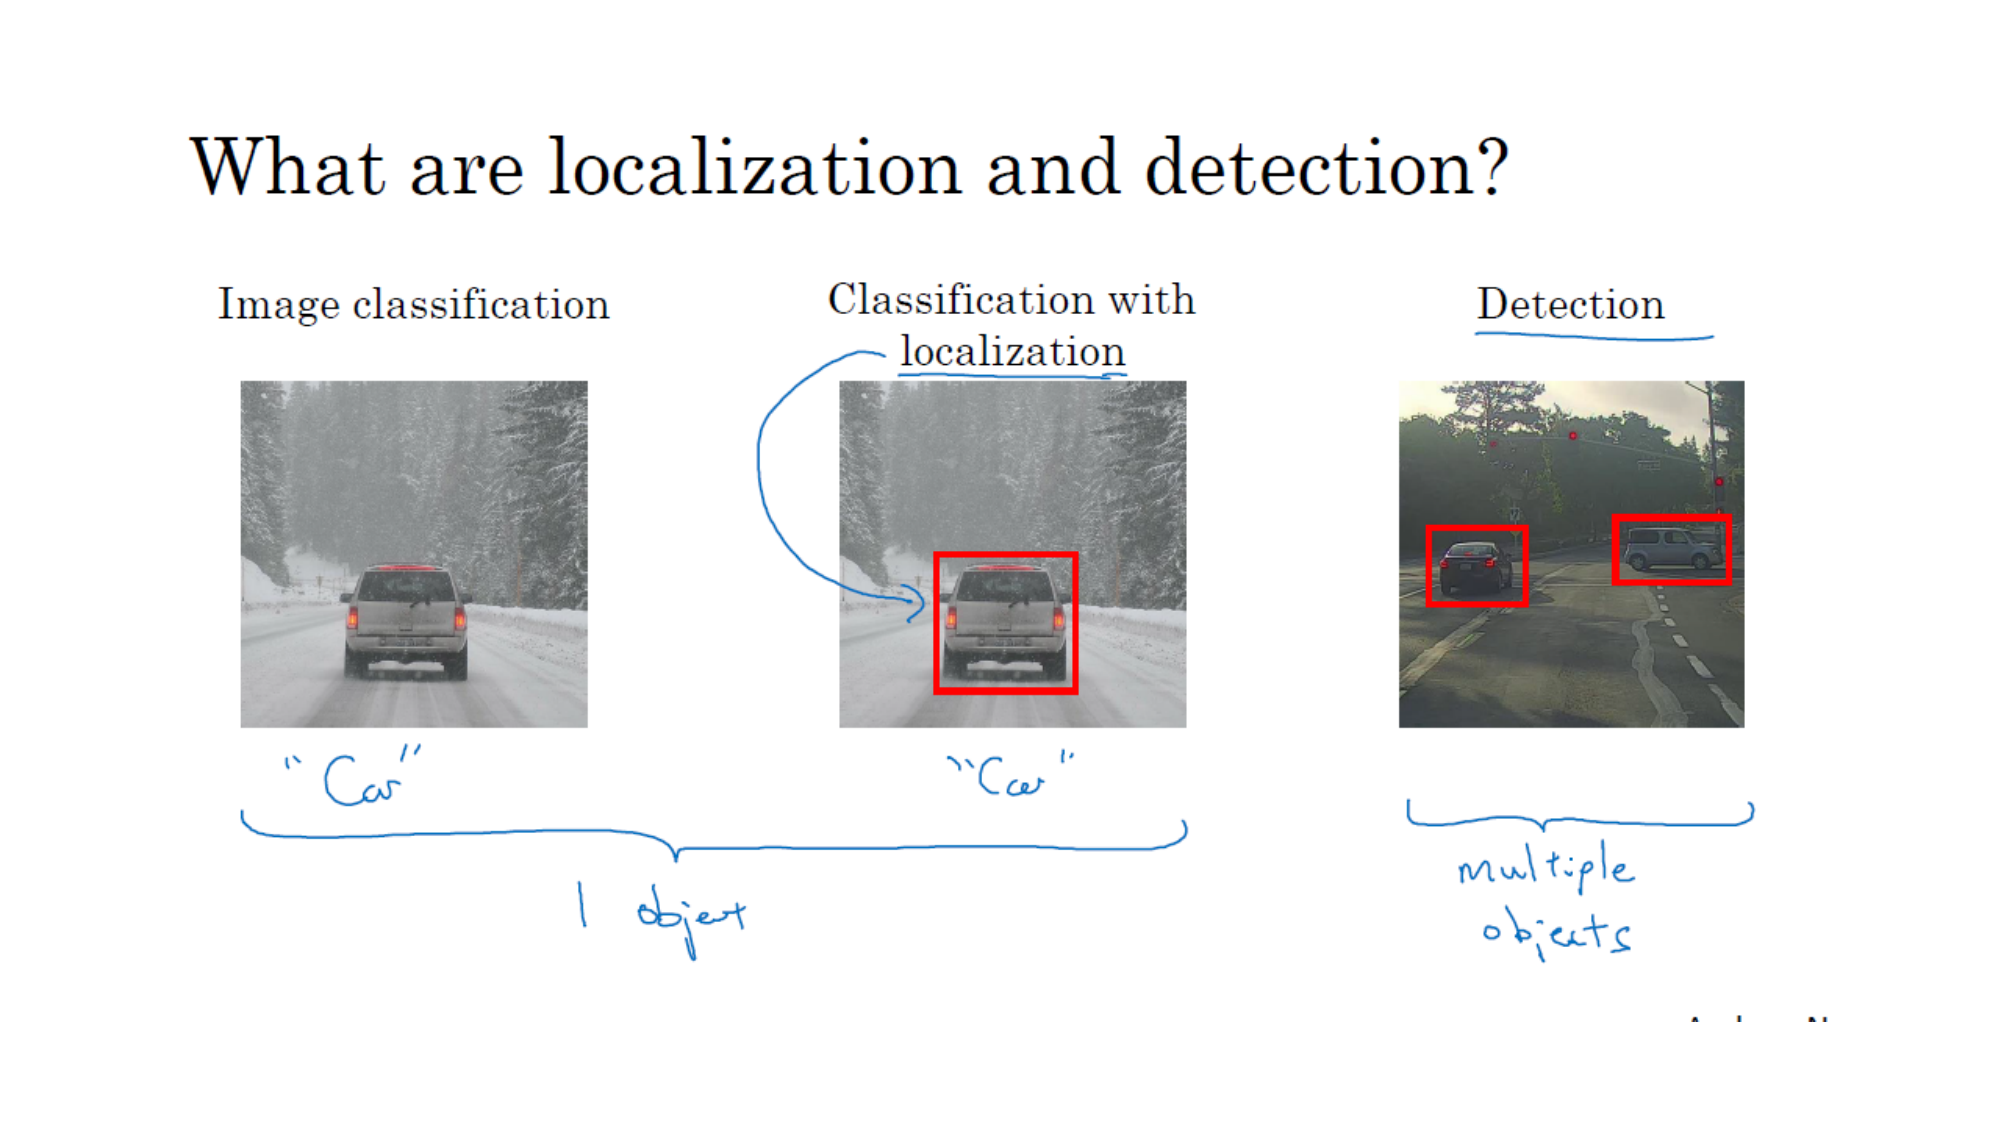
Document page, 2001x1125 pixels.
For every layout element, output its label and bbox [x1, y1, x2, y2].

picture [166, 103, 1834, 1022]
